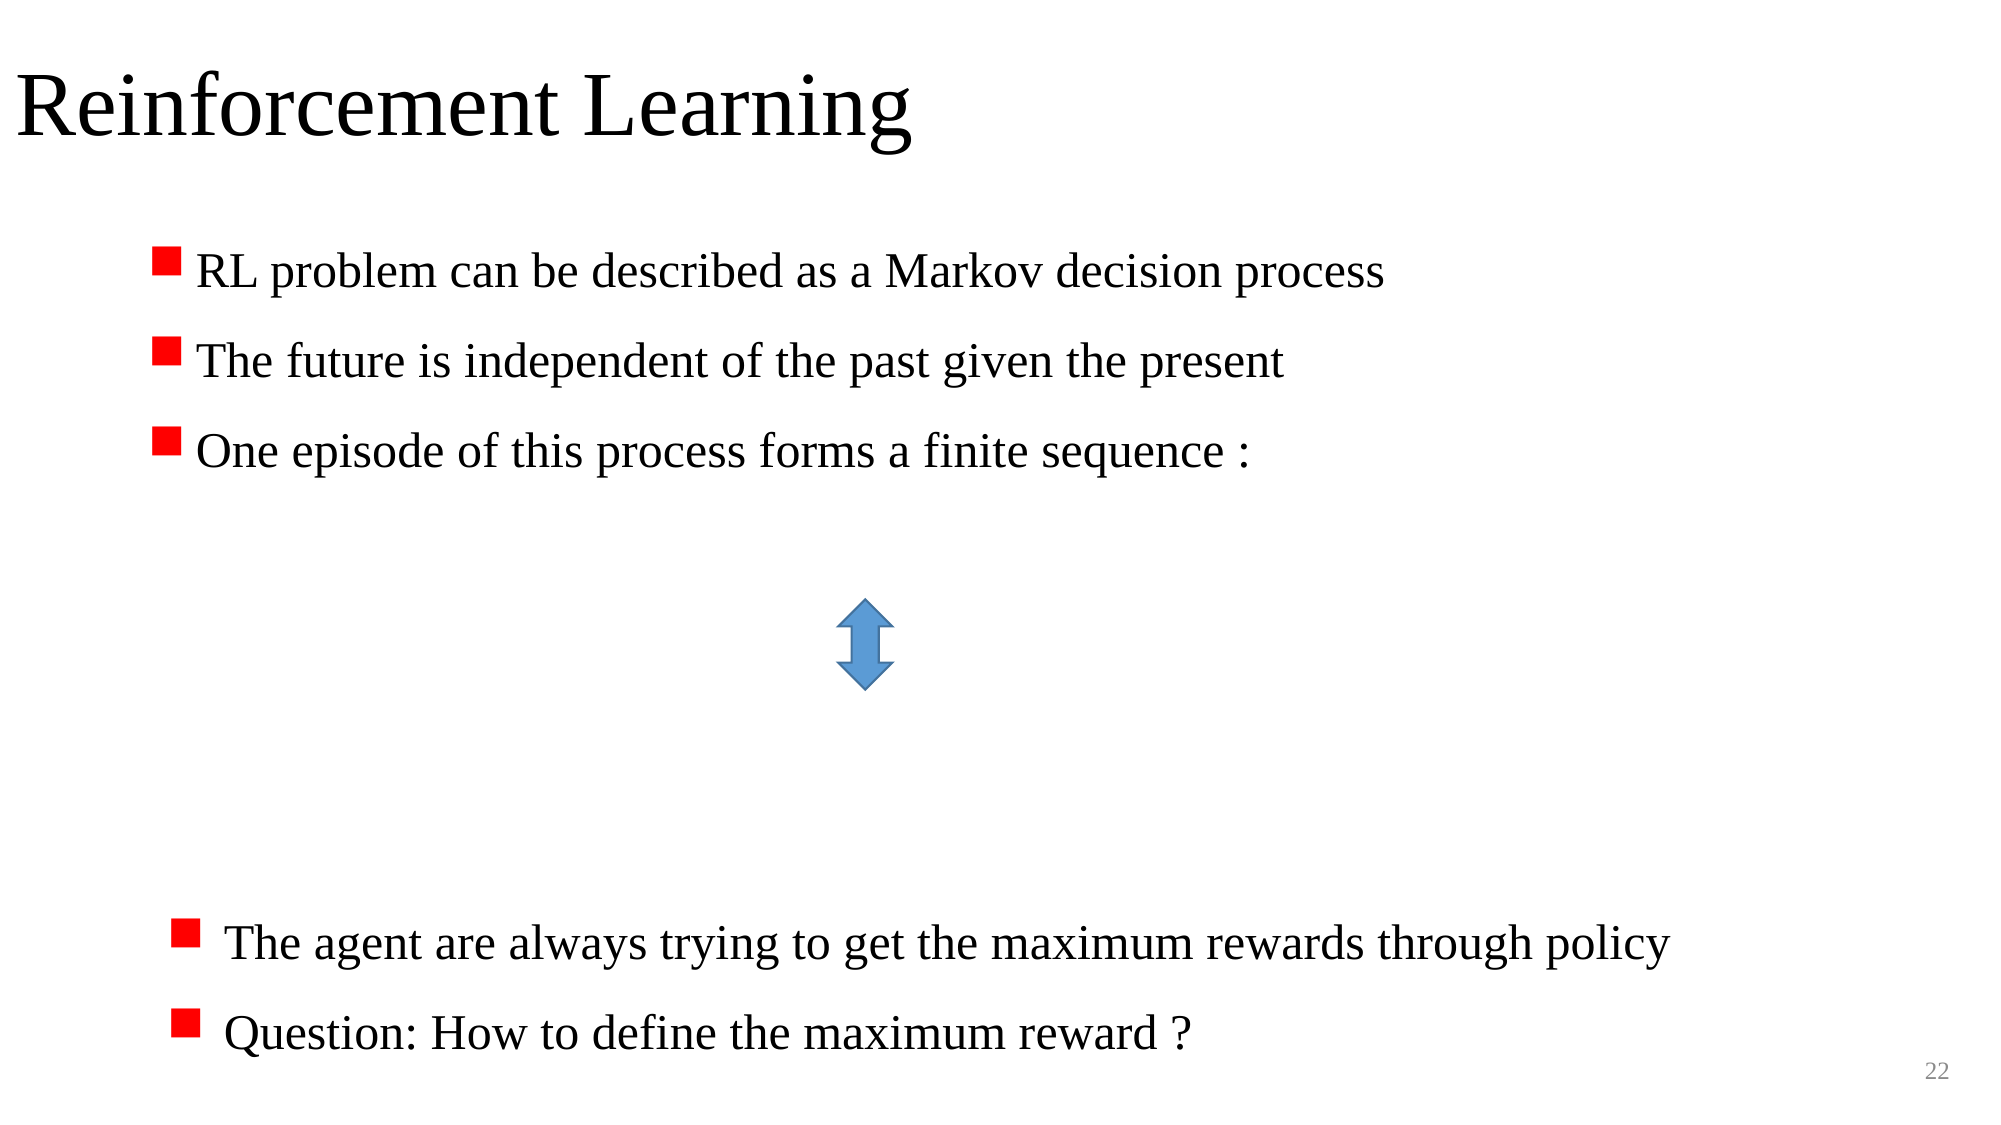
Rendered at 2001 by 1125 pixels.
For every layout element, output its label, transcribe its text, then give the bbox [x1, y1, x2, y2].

text_box [835, 597, 895, 692]
slide_number 22 [1514, 1039, 1965, 1100]
title Reinforcement Learning [0, 0, 1725, 215]
